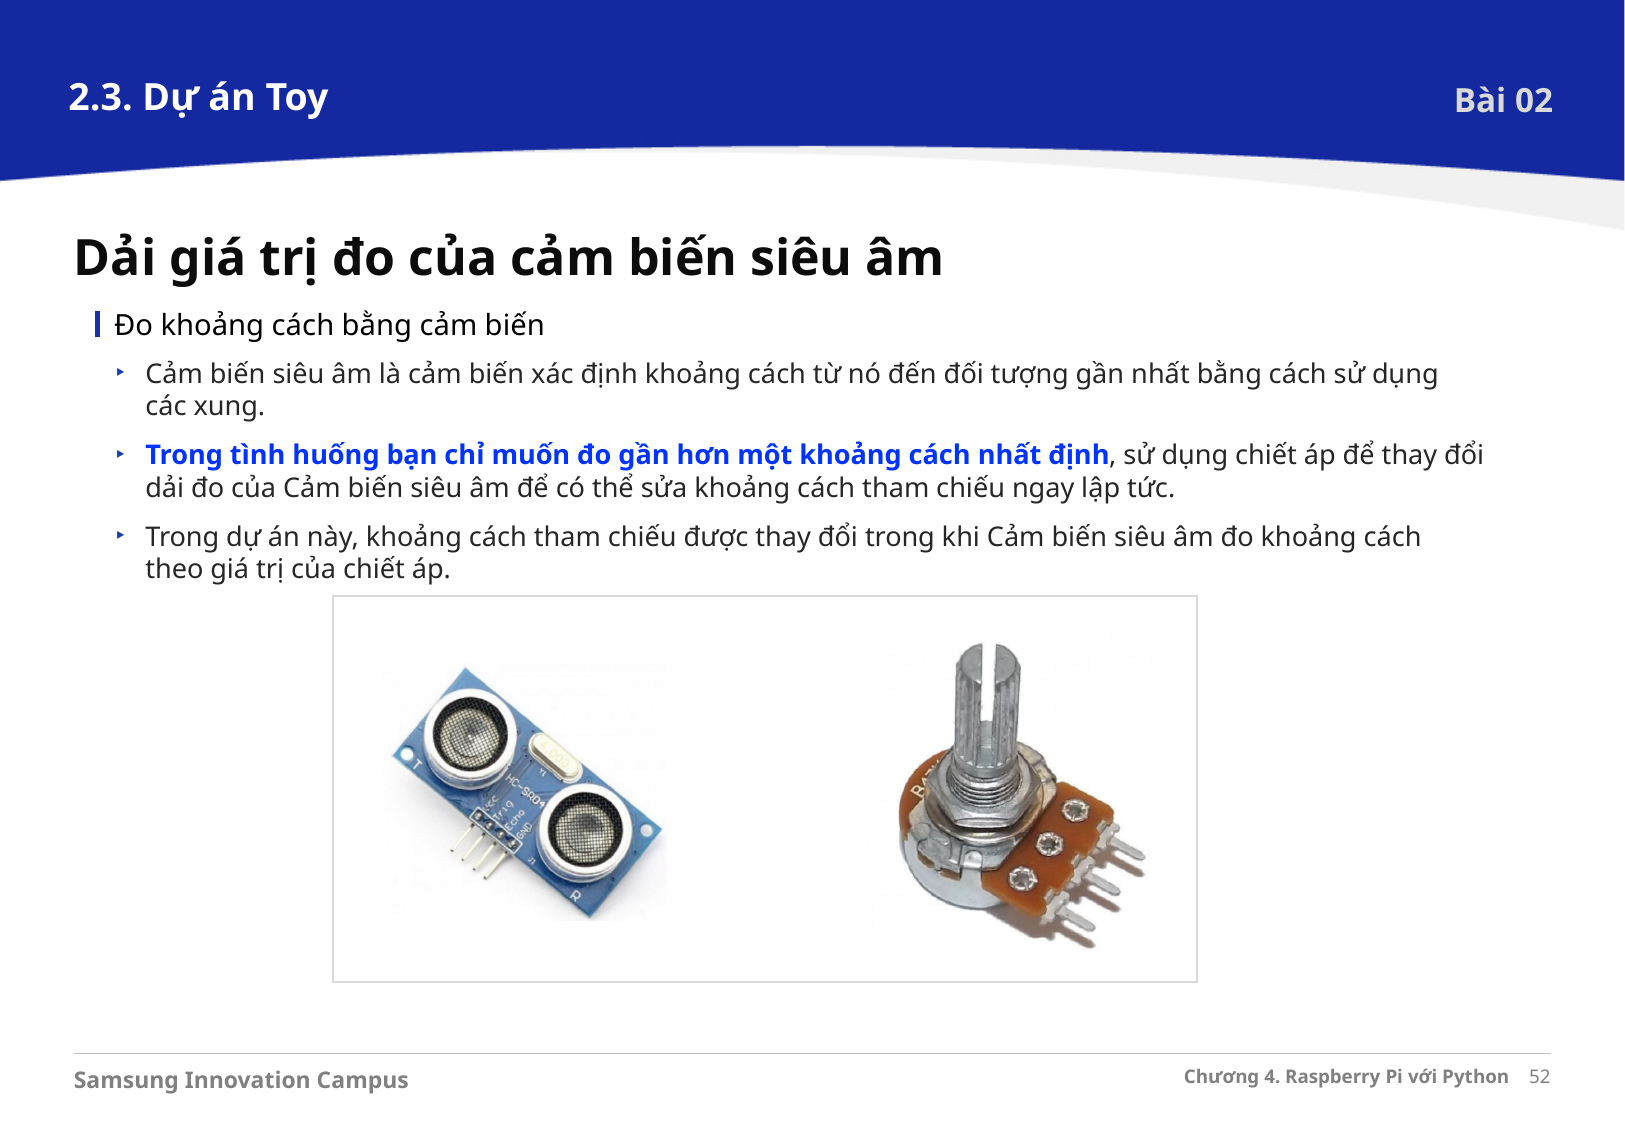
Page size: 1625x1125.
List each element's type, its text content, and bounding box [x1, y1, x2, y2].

picture [0, 0, 1625, 1125]
text_box Cảm biến siêu âm là cảm biến xác định khoảng cách từ nó đến đối tượng gần nhất bằng cách sử dụng các xung. Trong tình huống bạn chỉ muốn đo gần hơn một khoảng cách nhất định, sử dụng chiết áp để thay đổi dải đo của Cảm biến siêu âm để có thể sửa khoảng cách tham chiếu ngay lập tức. Trong dự án này, khoảng cách tham chiếu được thay đổi trong khi Cảm biến siêu âm đo khoảng cách theo giá trị của chiết áp. [114, 343, 1510, 597]
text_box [333, 596, 1197, 983]
text_box Đo khoảng cách bằng cảm biến [94, 305, 1510, 342]
text_box Bài 02 [1422, 78, 1554, 119]
text_box 2.3. Dự án Toy [67, 72, 1025, 119]
text_box Dải giá trị đo của cảm biến siêu âm [73, 224, 1552, 287]
